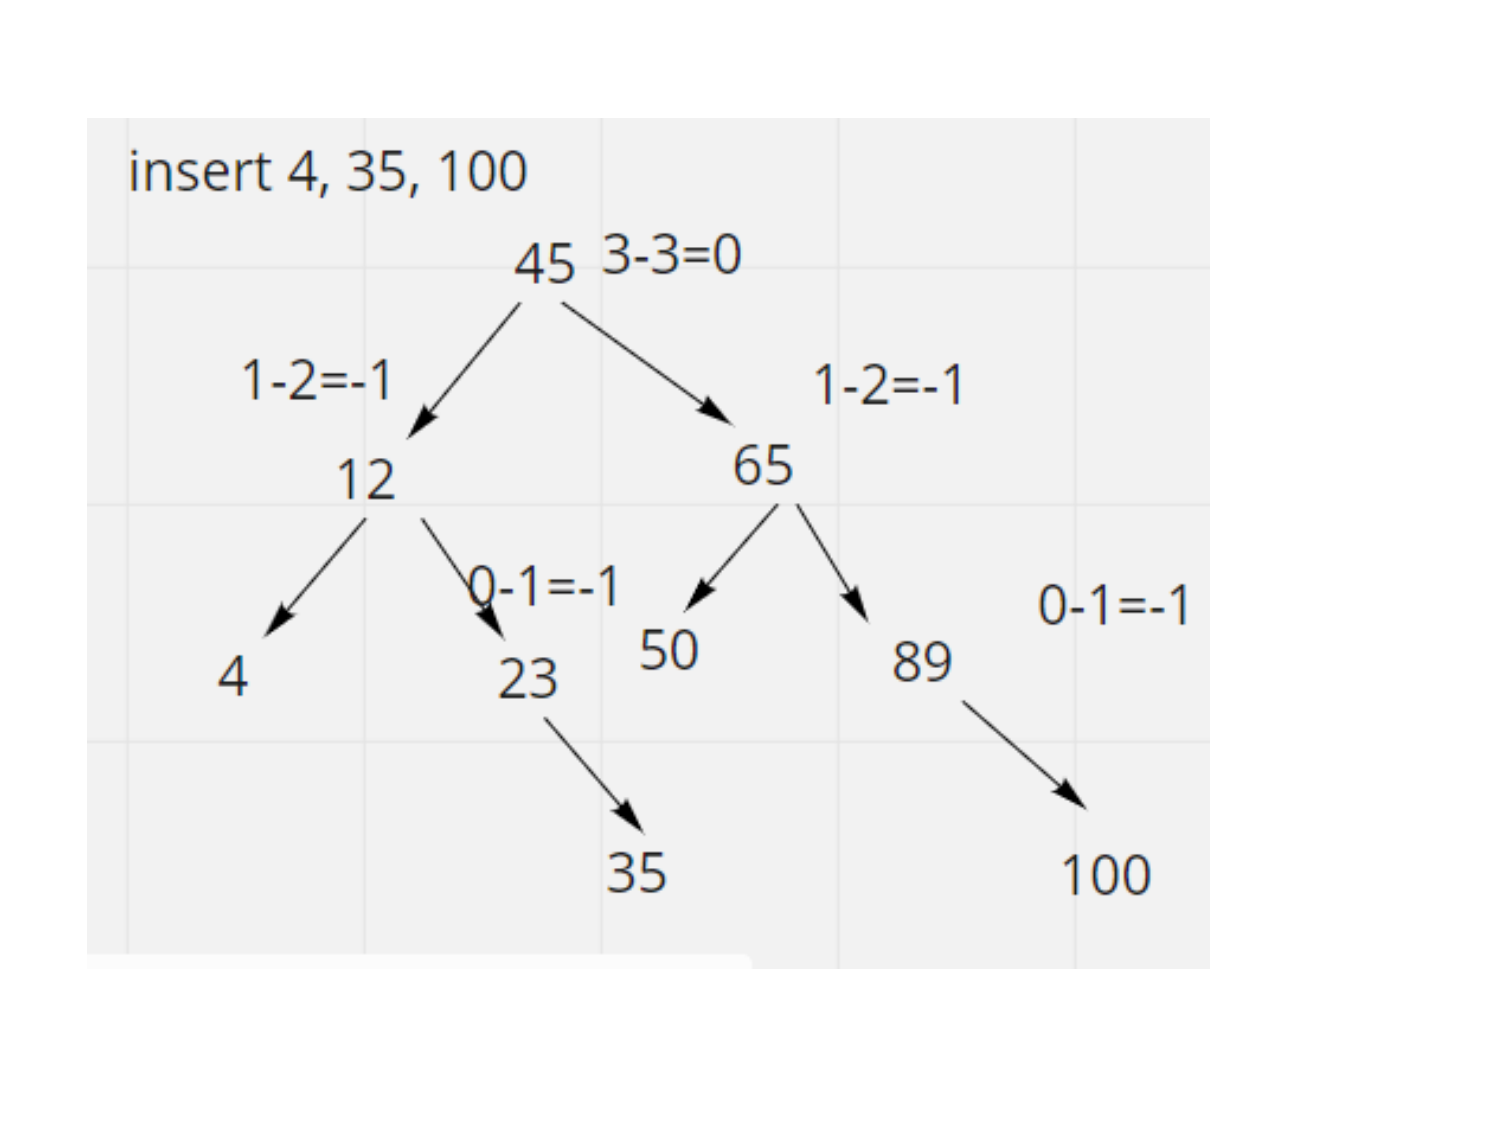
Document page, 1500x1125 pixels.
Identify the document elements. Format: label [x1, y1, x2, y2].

picture [87, 117, 1210, 969]
